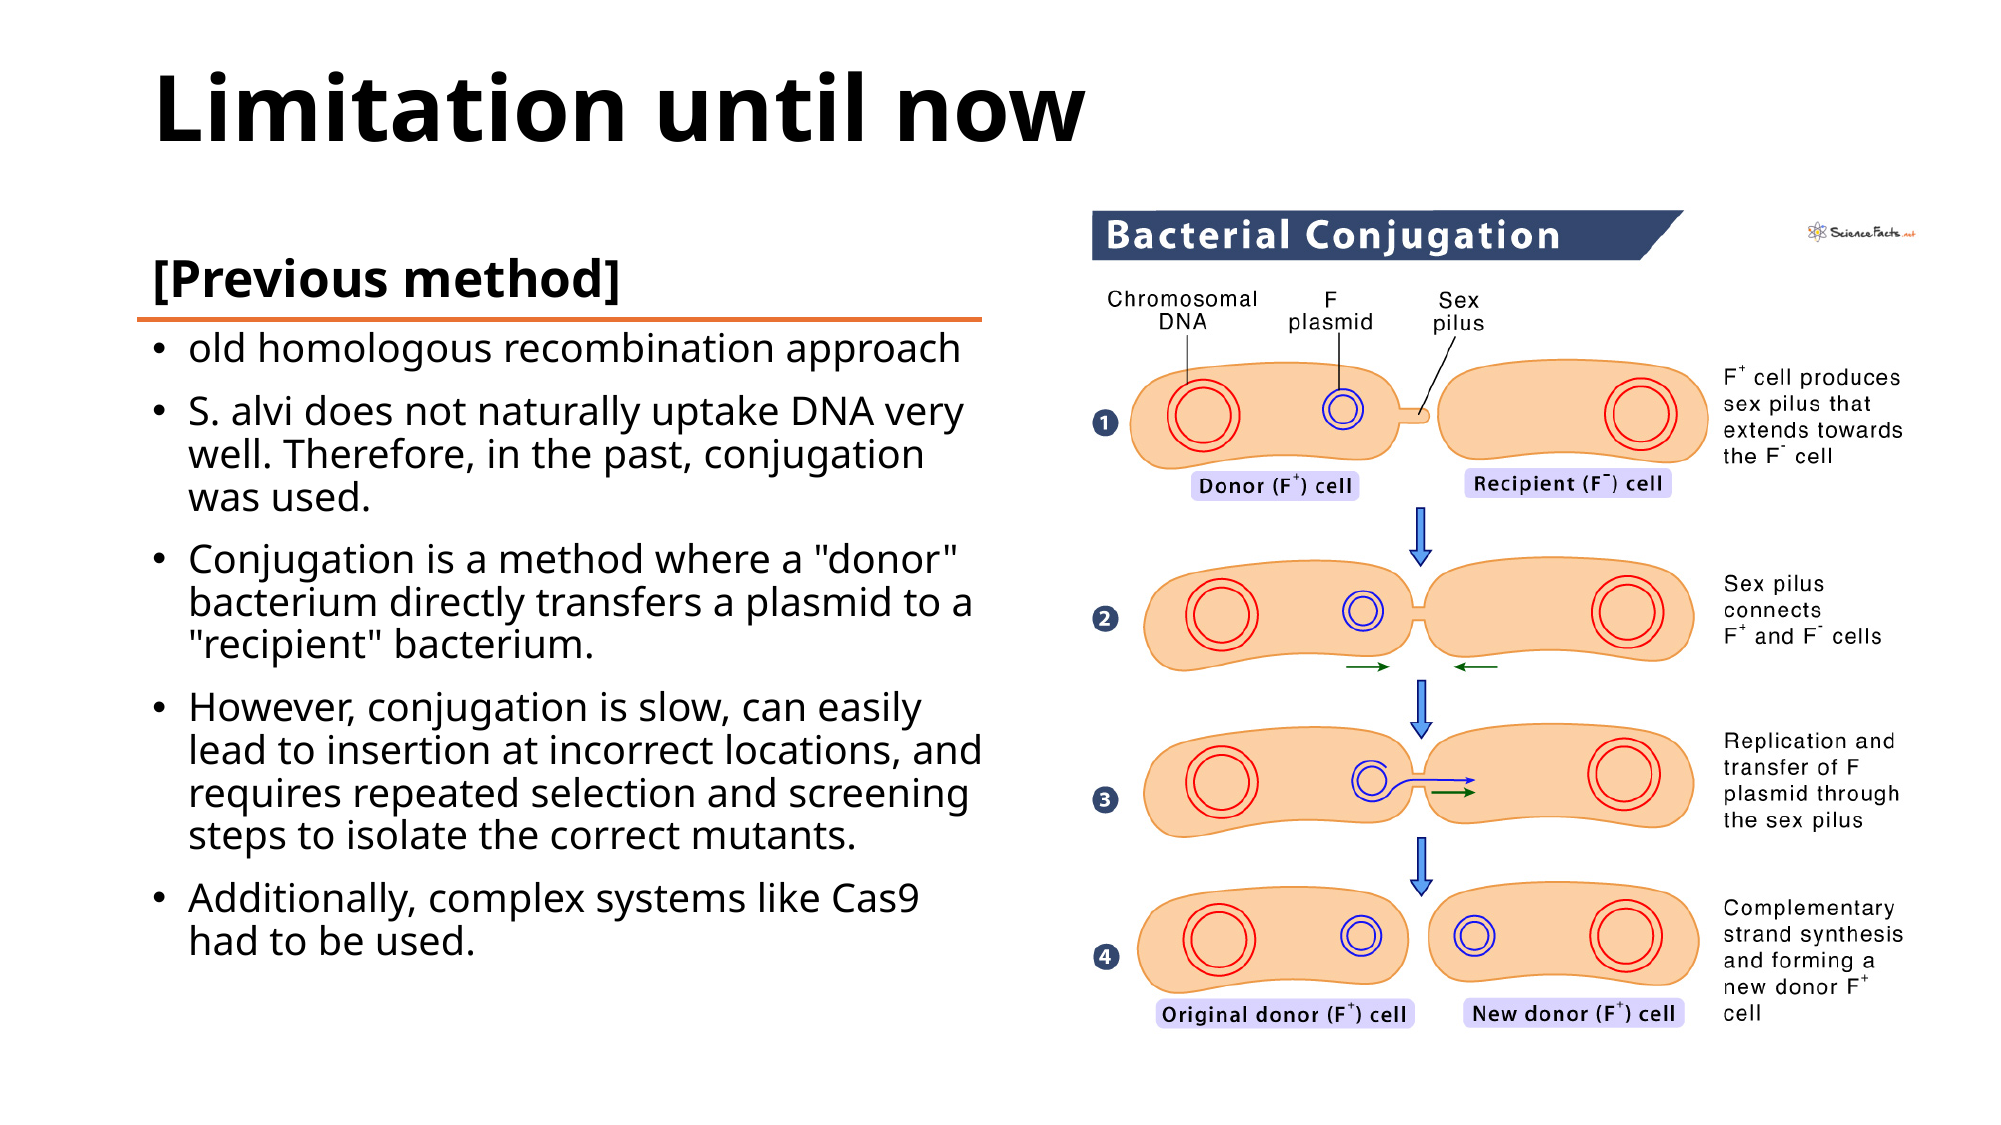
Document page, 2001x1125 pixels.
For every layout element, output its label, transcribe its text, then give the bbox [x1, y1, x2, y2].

picture [1075, 198, 1931, 1061]
list [Previous method] old homologous recombination approach S. alvi does not naturally uptake DNA very well. Therefore, in the past, conjugation was used. Conjugation is a method where a "donor" bacterium directly transfers a plasmid to a "recipient" bacterium. However, conjugation is slow, can easily lead to insertion at incorrect locations, and requires repeated selection and screening steps to isolate the correct mutants. Additionally, complex systems like Cas9 had to be used. [137, 245, 1000, 1014]
title Limitation until now [137, 3, 1863, 221]
